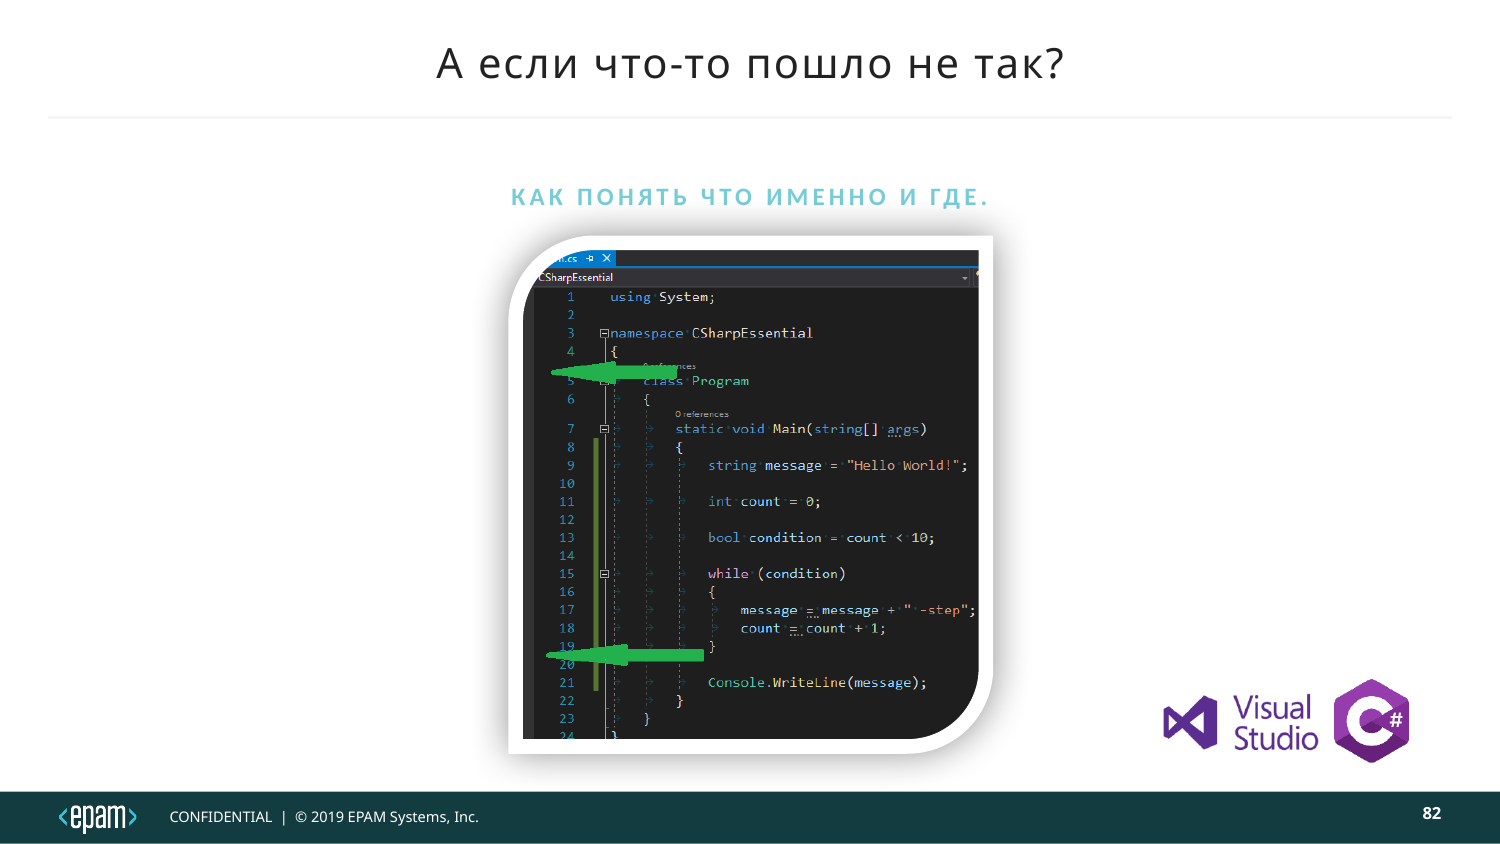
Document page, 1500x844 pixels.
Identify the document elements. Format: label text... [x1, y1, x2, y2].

title А если что-то пошло не так? [59, 37, 1442, 87]
slide_number 82 [1216, 791, 1442, 844]
list Как понять что именно и где. [58, 177, 1442, 234]
picture [515, 242, 986, 747]
picture [1140, 650, 1442, 791]
